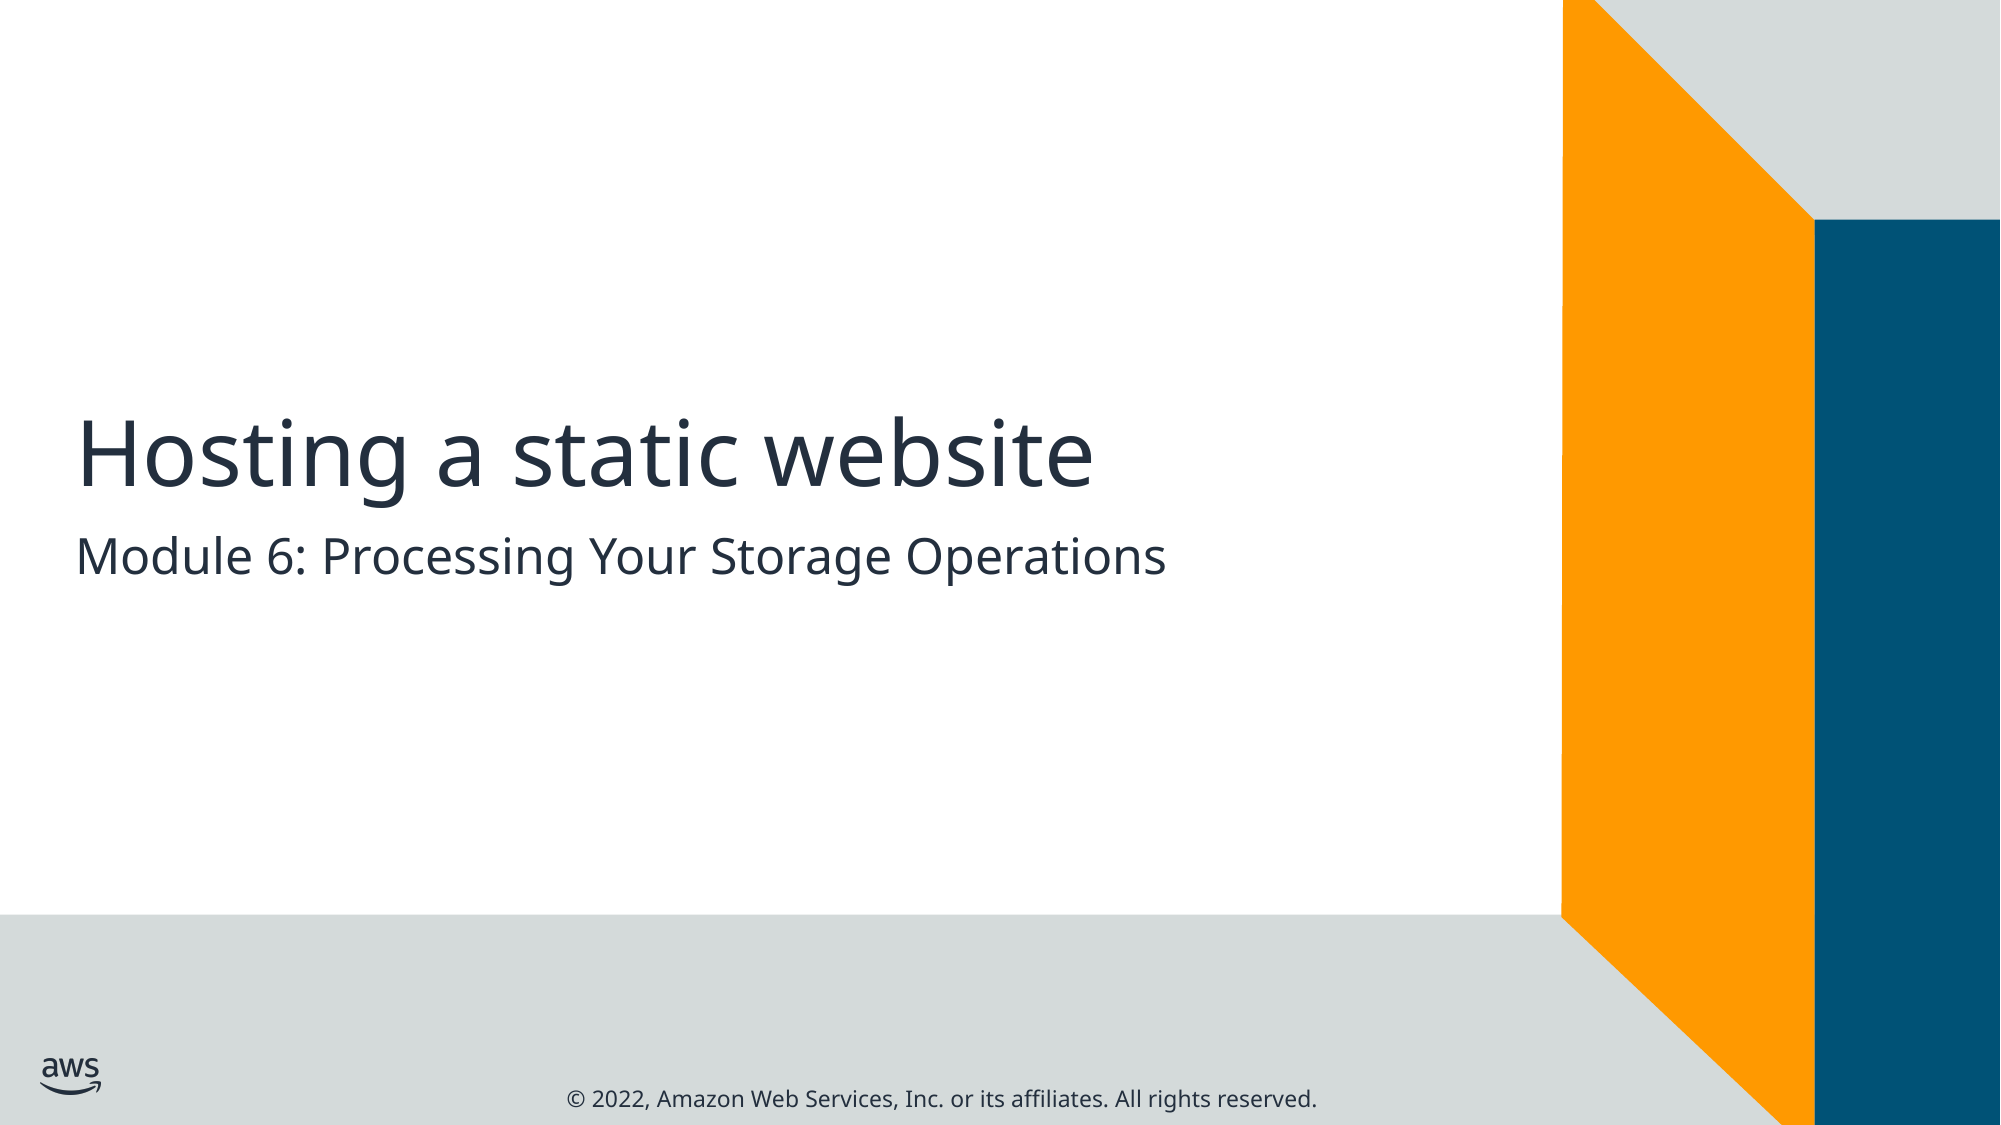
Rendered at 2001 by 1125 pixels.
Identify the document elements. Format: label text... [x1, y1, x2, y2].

title Hosting a static website [60, 136, 1562, 513]
picture [40, 1058, 101, 1095]
subtitle Module 6: Processing Your Storage Operations [60, 517, 1562, 915]
